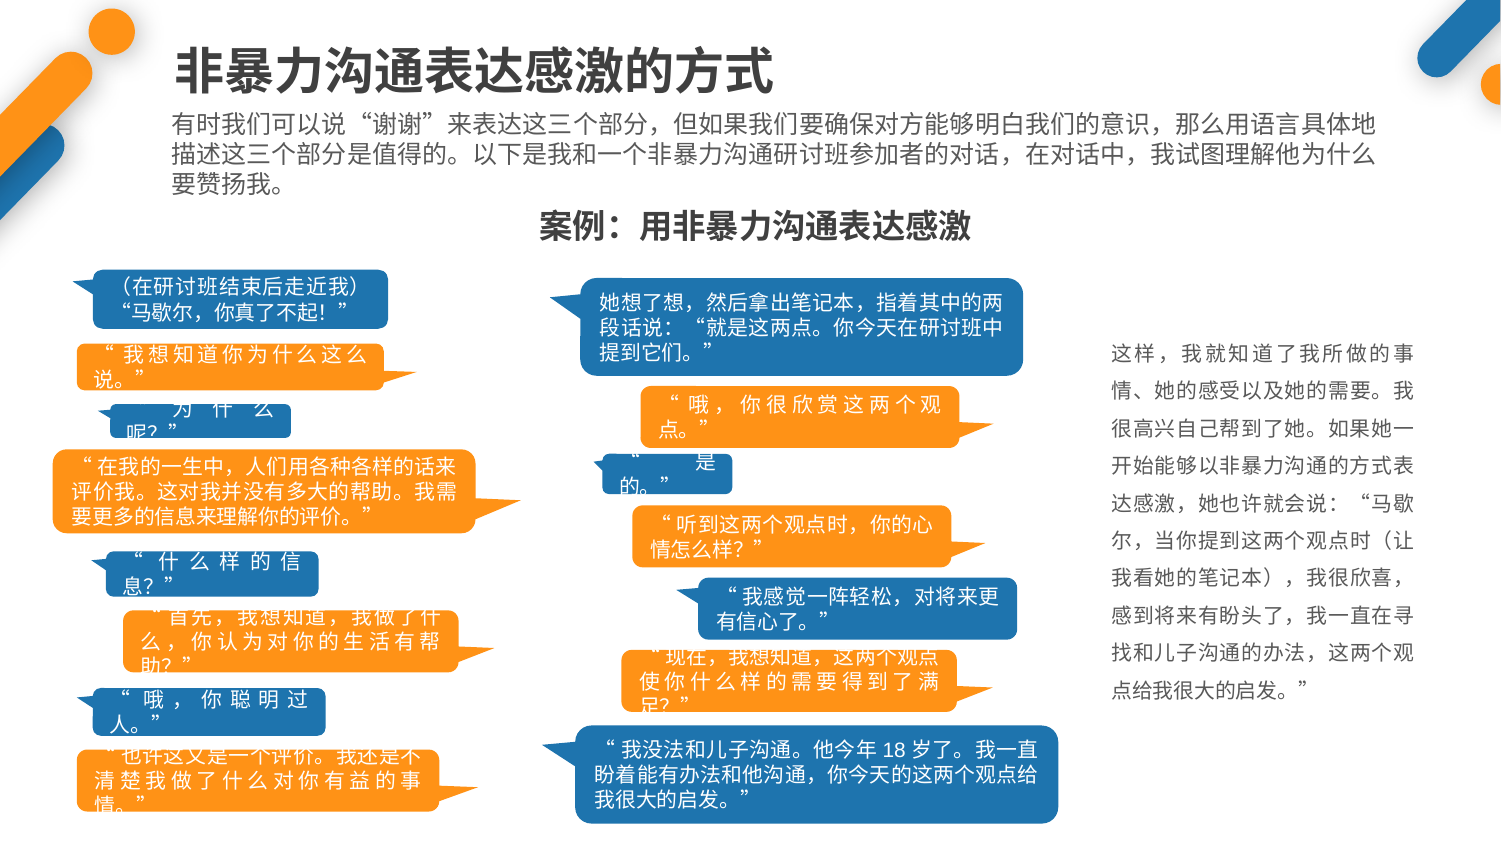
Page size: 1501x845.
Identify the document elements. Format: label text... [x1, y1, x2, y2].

text_box “哦，你聪明过人。” [74, 685, 328, 738]
text_box “为什么呢？” [95, 401, 294, 441]
text_box 她想了想，然后拿出笔记本，指着其中的两段话说：“就是这两点。你今天在研讨班中提到它们。” [547, 275, 1026, 378]
text_box “什么样的信息？” [89, 549, 321, 599]
text_box “也许这又是一个评价。我还是不清楚我做了什么对你有益的事情。” [74, 747, 481, 814]
text_box “哦，你很欣赏这两个观点。” [638, 383, 996, 451]
text_box 有时我们可以说“谢谢”来表达这三个部分，但如果我们要确保对方能够明白我们的意识，那么用语言具体地描述这三个部分是值得的。以下是我和一个非暴力沟通研讨班参加者的对话，在对话中，我试图理解他为什么要赞扬我。 [171, 108, 1377, 199]
text_box “首先，我想知道，我做了什么，你认为对你的生活有帮助？” [120, 608, 497, 675]
text_box （在研讨班结束后走近我）“马歇尔，你真了不起！” [70, 267, 391, 331]
text_box “现在，我想知道，这两个观点使你什么样的需要得到了满足？” [619, 647, 995, 714]
text_box “是的。” [591, 451, 735, 497]
text_box “我没法和儿子沟通。他今年18岁了。我一直盼着能有办法和他沟通，你今天的这两个观点给我很大的启发。” [539, 723, 1061, 826]
text_box 案例：用非暴力沟通表达感激 [360, 205, 1152, 246]
text_box “在我的一生中，人们用各种各样的话来评价我。这对我并没有多大的帮助。我需要更多的信息来理解你的评价。” [50, 447, 523, 536]
text_box 这样，我就知道了我所做的事情、她的感受以及她的需要。我很高兴自己帮到了她。如果她一开始能够以非暴力沟通的方式表达感激，她也许就会说：“马歇尔，当你提到这两个观点时（让我看她的笔记本），我很欣喜，感到将来有盼头了，我一直在寻找和儿子沟通的办法，这两个观点给我很大的启发。” [1096, 320, 1430, 710]
text_box “我想知道你为什么这么说。” [74, 341, 419, 393]
text_box “我感觉一阵轻松，对将来更有信心了。” [674, 575, 1020, 642]
text_box “听到这两个观点时，你的心情怎么样？” [630, 503, 988, 570]
text_box 非暴力沟通表达感激的方式 [159, 32, 1046, 108]
